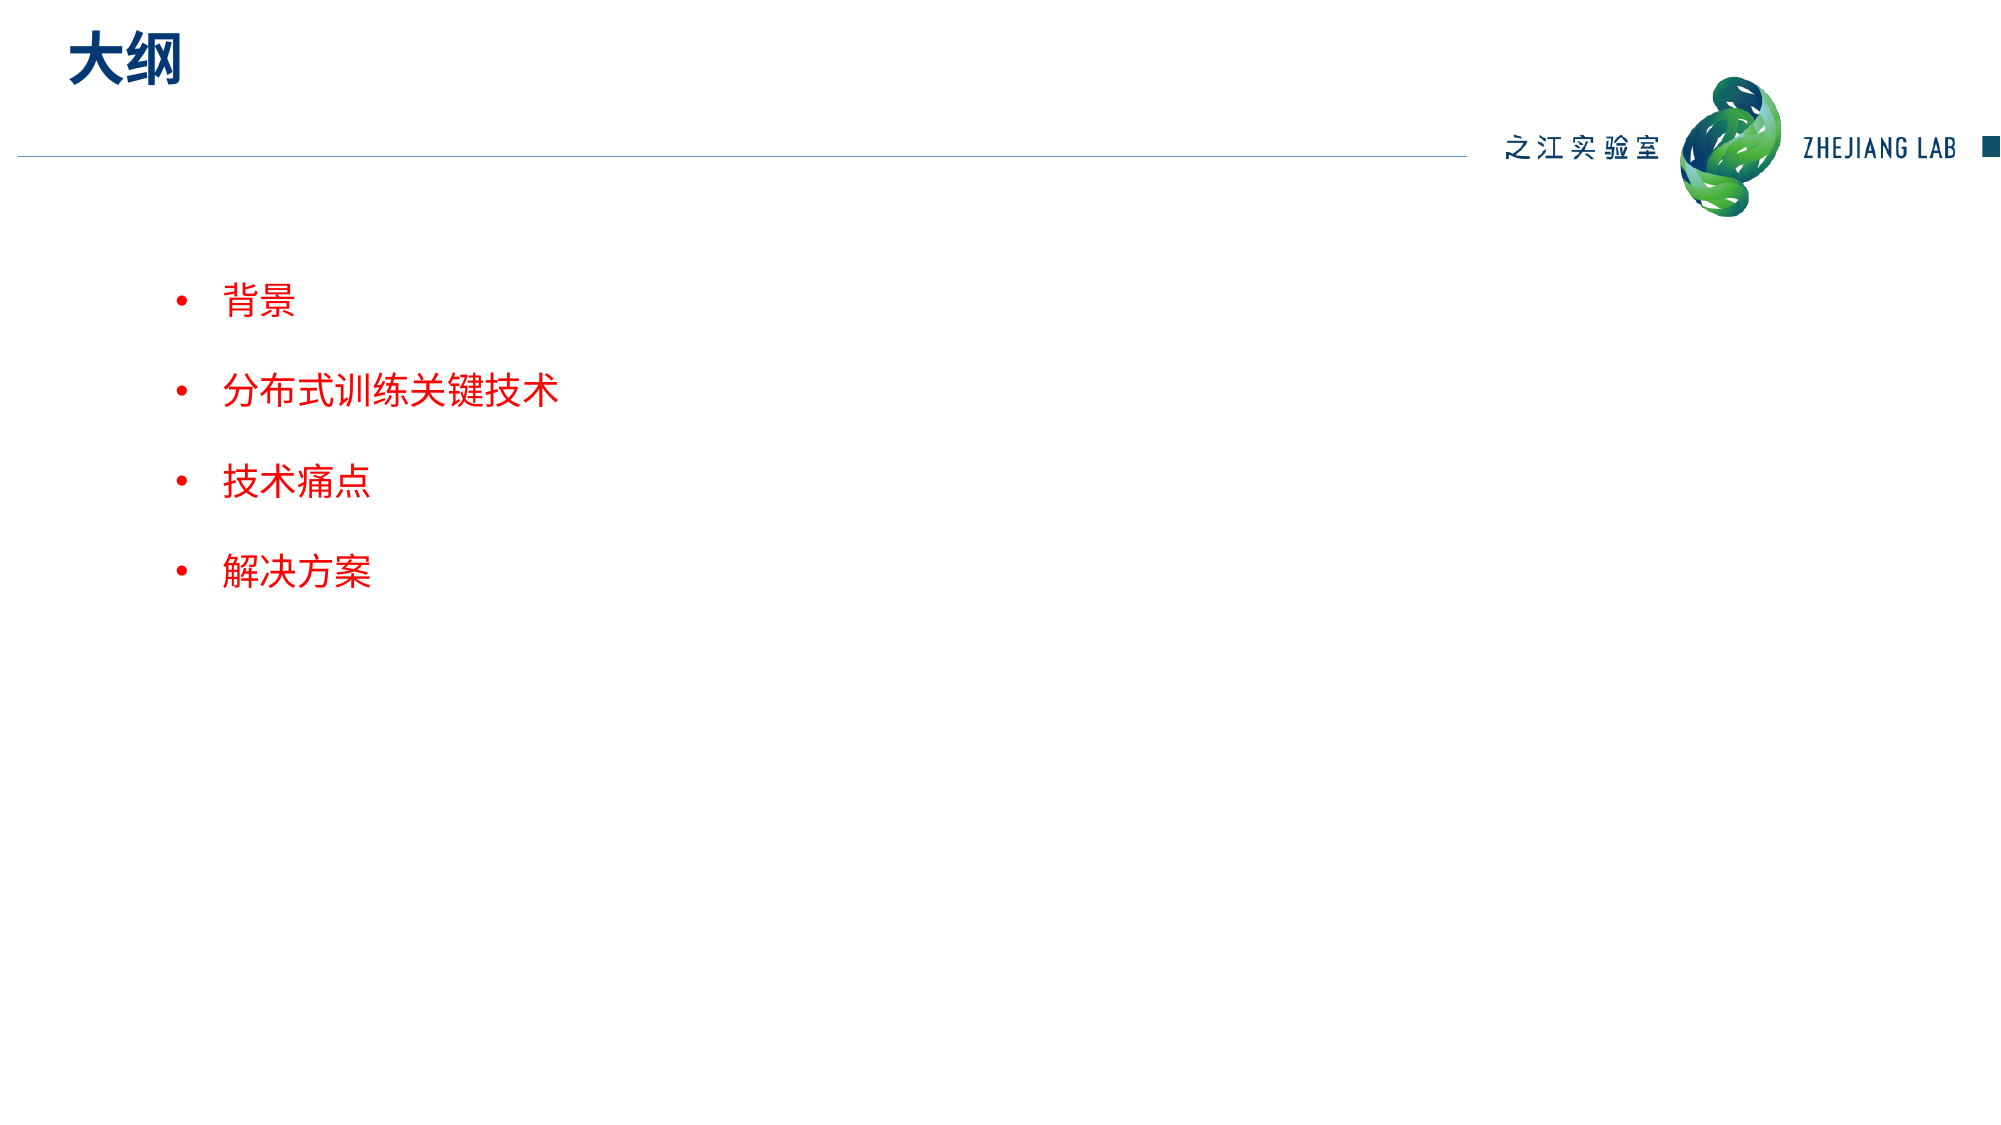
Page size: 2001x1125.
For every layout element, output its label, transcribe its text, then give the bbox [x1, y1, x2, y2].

text_box 背景 分布式训练关键技术 技术痛点 解决方案 [160, 270, 1493, 600]
picture [1506, 76, 1955, 217]
title 大纲 [52, 25, 200, 168]
